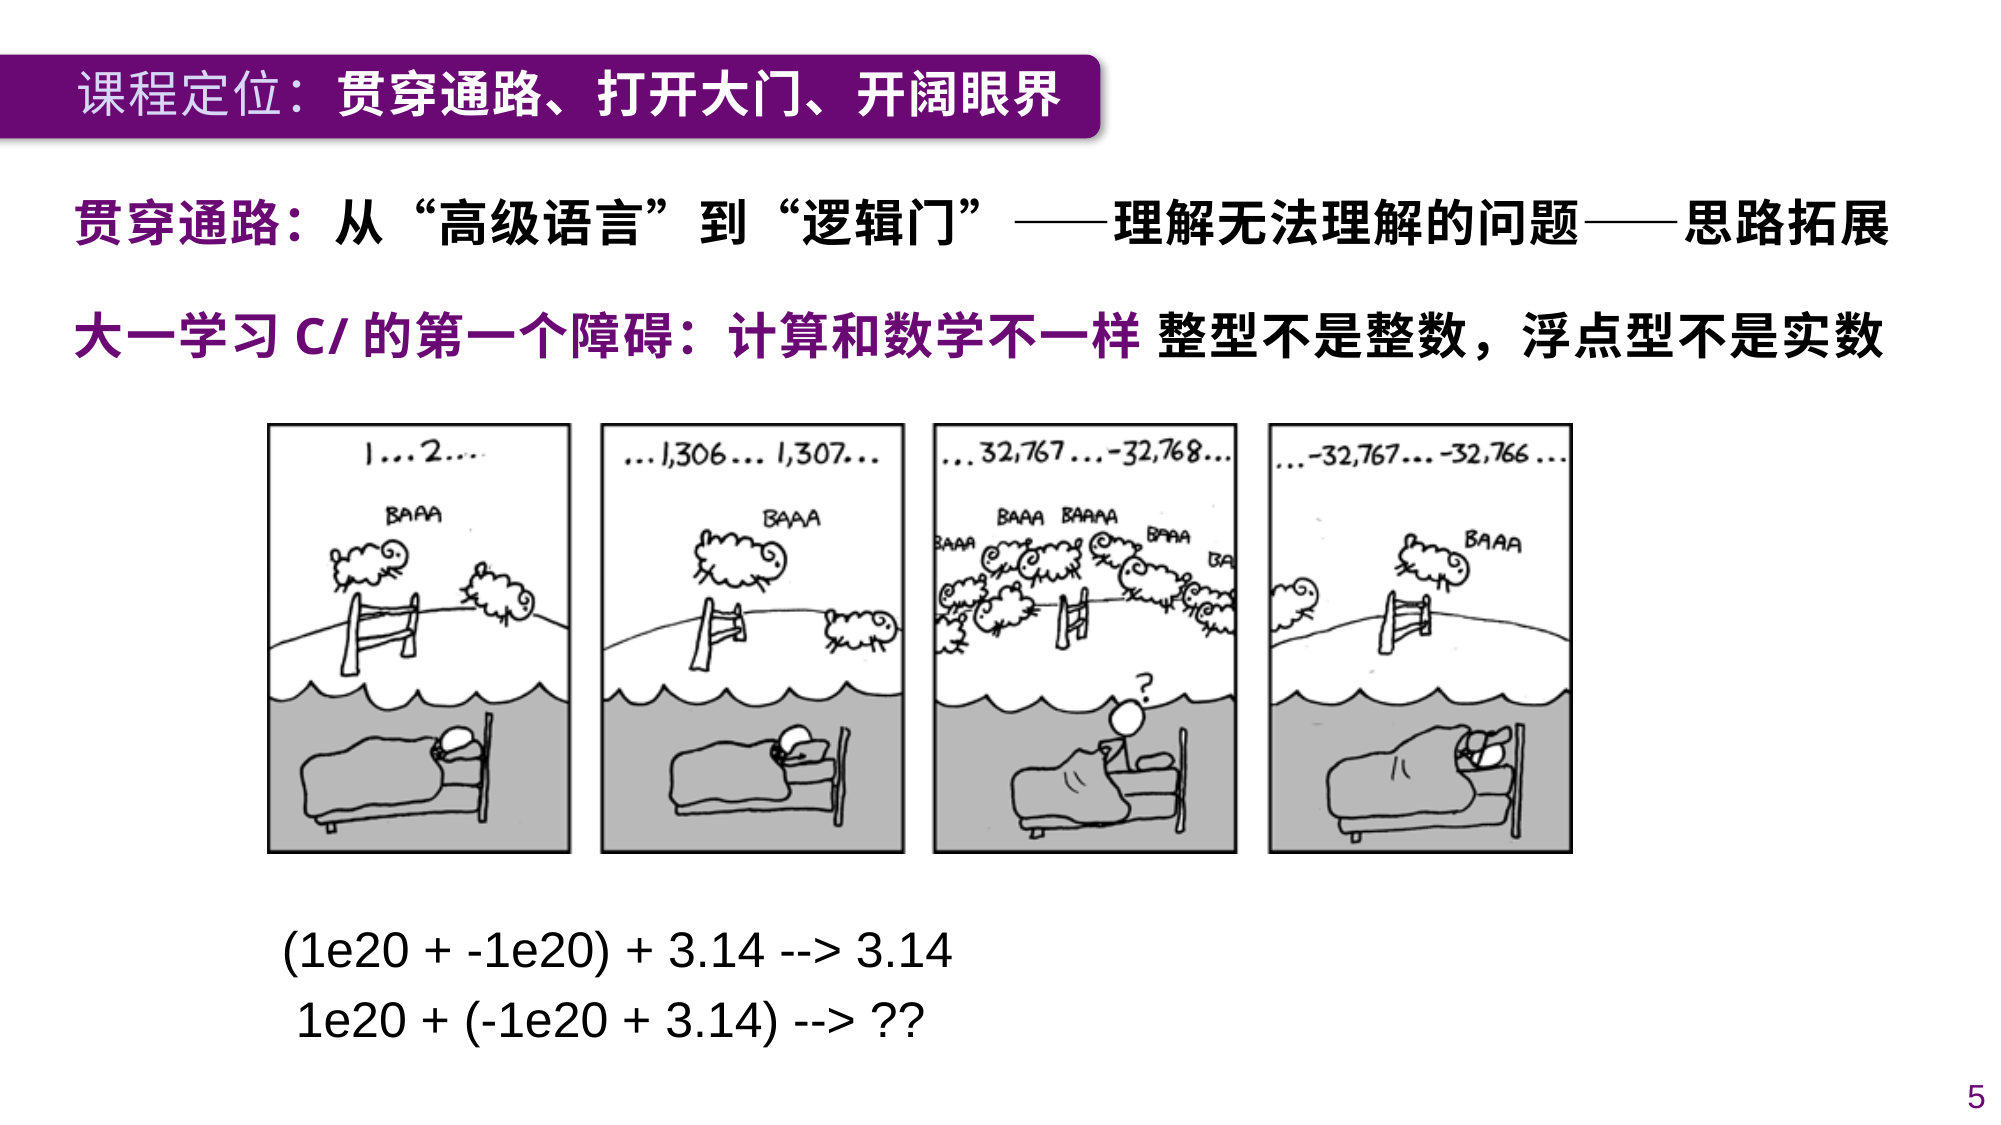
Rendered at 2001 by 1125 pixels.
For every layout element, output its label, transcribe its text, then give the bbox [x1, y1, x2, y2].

picture [267, 423, 1574, 854]
text_box [0, 54, 1101, 139]
text_box (1e20 + -1e20) + 3.14 --> 3.14 1e20 + (-1e20 + 3.14) --> ?? [263, 908, 1332, 1057]
text_box 课程定位：贯穿通路、打开大门、开阔眼界 [61, 54, 1089, 138]
text_box 贯穿通路：从“高级语言”到“逻辑门”——理解无法理解的问题——思路拓展 [57, 182, 1947, 260]
slide_number 5 [1918, 1065, 2000, 1125]
text_box 大一学习C/的第一个障碍：计算和数学不一样 整型不是整数，浮点型不是实数 [57, 295, 1947, 373]
